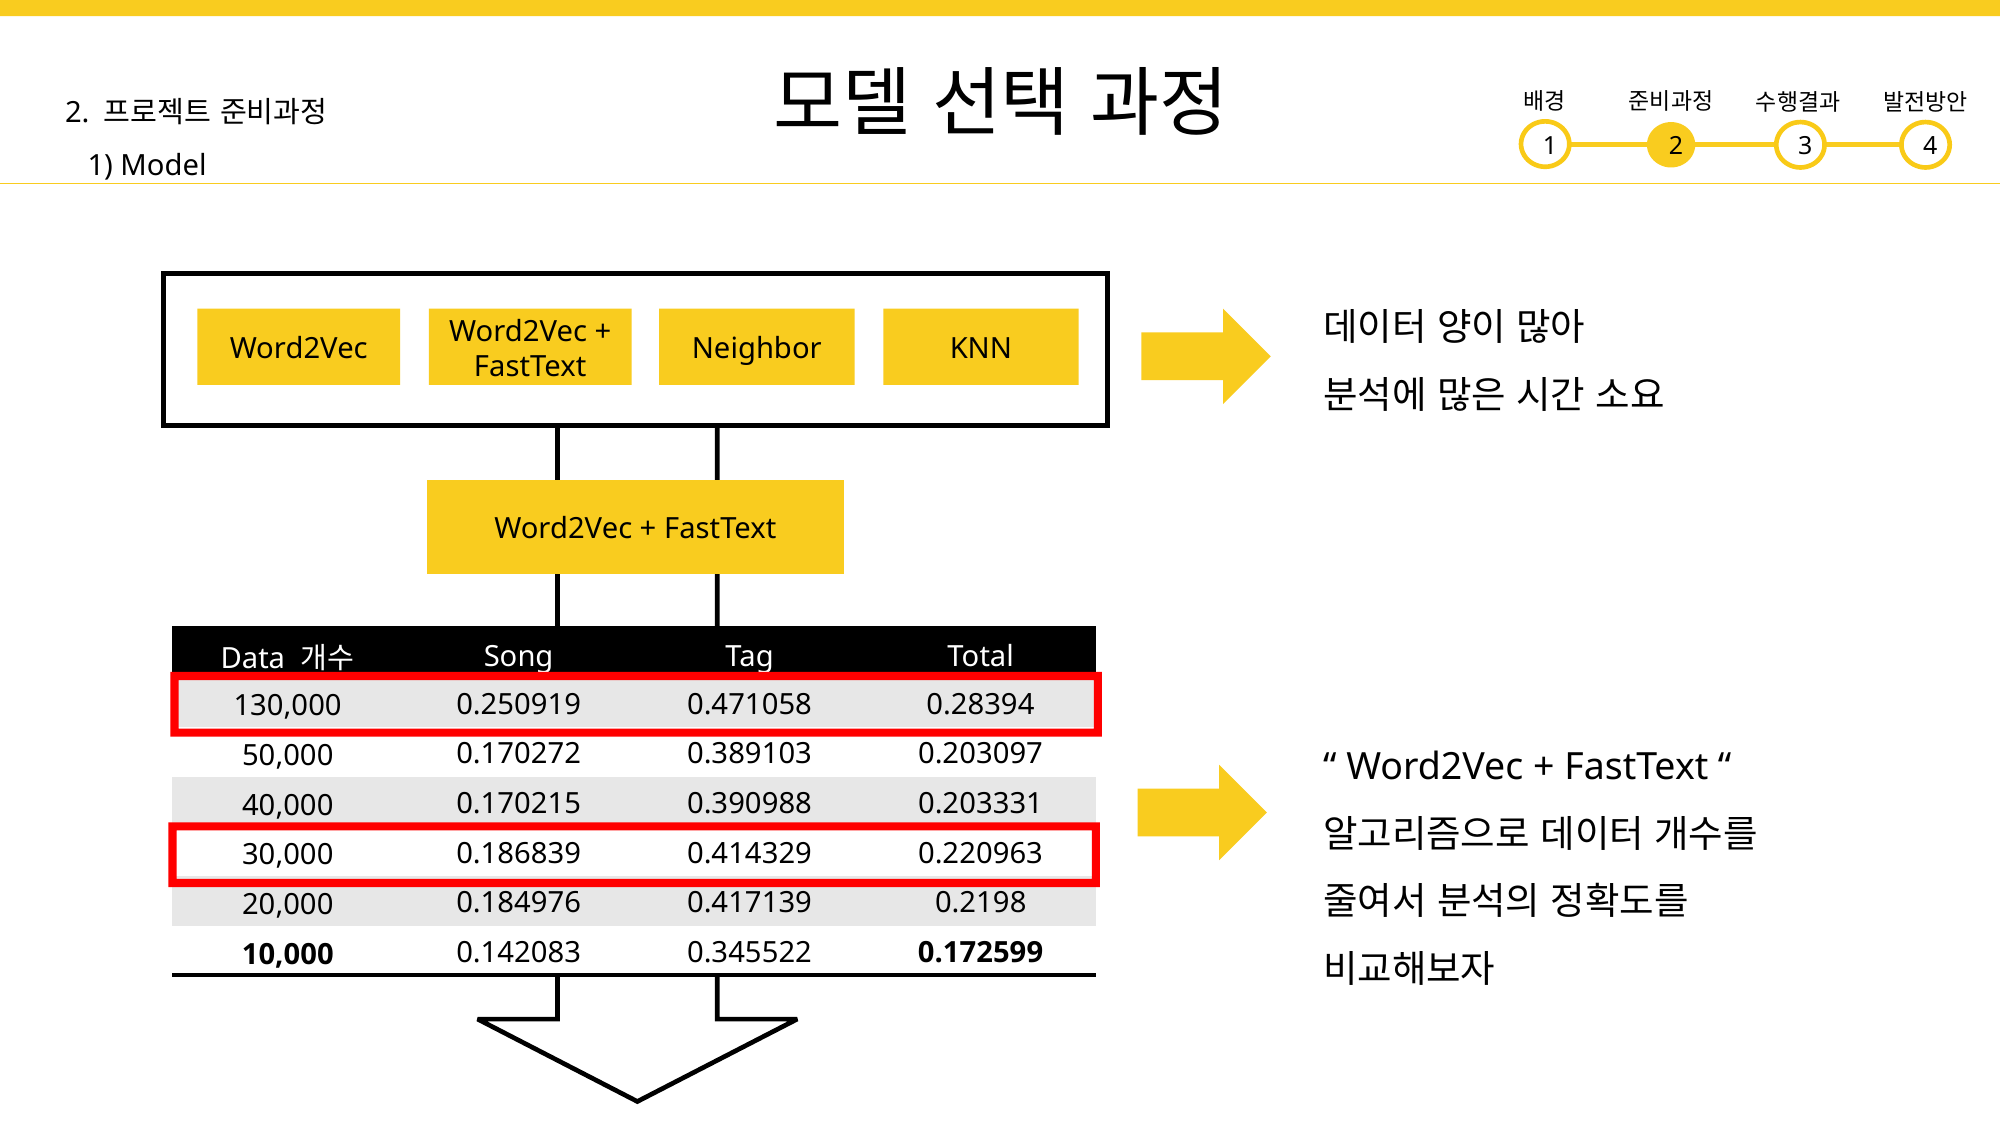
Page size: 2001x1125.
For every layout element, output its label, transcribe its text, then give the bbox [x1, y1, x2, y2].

table_cell 40,000 [172, 777, 403, 821]
text_box [0, 0, 2000, 17]
table_cell 10,000 [172, 926, 403, 973]
text_box Word2Vec [196, 308, 401, 386]
table_header Tag [634, 629, 865, 671]
table_cell 0.250919 [403, 681, 634, 727]
text_box [162, 273, 1108, 426]
table_cell 0.345522 [634, 926, 865, 973]
text_box [167, 821, 1101, 888]
text_box 2. 프로젝트 준비과정 1) Model [50, 68, 344, 183]
table_cell 0.203331 [865, 777, 1096, 821]
table_cell 0.184976 [403, 888, 634, 926]
table_cell 0.172599 [865, 926, 1096, 973]
table_cell 50,000 [172, 738, 403, 777]
table_cell 0.28394 [865, 681, 1093, 727]
text_box 2. 프로젝트 준비과정 1) Model [50, 184, 344, 189]
text_box [169, 671, 1103, 738]
table_cell 20,000 [172, 888, 403, 926]
text_box [556, 575, 719, 626]
table_cell 0.414329 [634, 831, 865, 876]
table_header Total [865, 629, 1096, 671]
text_box [1140, 306, 1273, 407]
table_cell 0.203097 [865, 738, 1096, 777]
text_box Neighbor [658, 308, 856, 386]
table_cell 0.389103 [634, 738, 865, 777]
table_cell 0.417139 [634, 888, 865, 926]
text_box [1500, 79, 1991, 168]
table_cell 0.2198 [865, 888, 1096, 926]
text_box Word2Vec + FastText [428, 308, 633, 386]
table_cell 0.170272 [403, 738, 634, 777]
text_box 데이터 양이 많아 분석에 많은 시간 소요 [1308, 273, 1853, 423]
table_header Song [403, 629, 634, 671]
table_cell 0.170215 [403, 777, 634, 821]
table_cell 0.186839 [403, 831, 634, 876]
table_cell 0.471058 [634, 681, 865, 727]
table_header Data 개수 [172, 629, 403, 671]
text_box [1136, 762, 1269, 863]
text_box “ Word2Vec + FastText “ 알고리즘으로 데이터 개수를 줄여서 분석의 정확도를 비교해보자 [1308, 712, 1853, 998]
text_box Word2Vec + FastText [426, 479, 845, 575]
text_box [477, 977, 798, 1103]
table_cell 30,000 [178, 831, 403, 876]
table_cell 0.390988 [634, 777, 865, 821]
text_box [556, 426, 719, 479]
text_box 모델 선택 과정 [580, 47, 1423, 153]
table_cell 0.220963 [865, 831, 1091, 876]
text_box KNN [882, 308, 1080, 386]
table_cell 130,000 [180, 681, 403, 727]
table_cell 0.142083 [403, 926, 634, 973]
